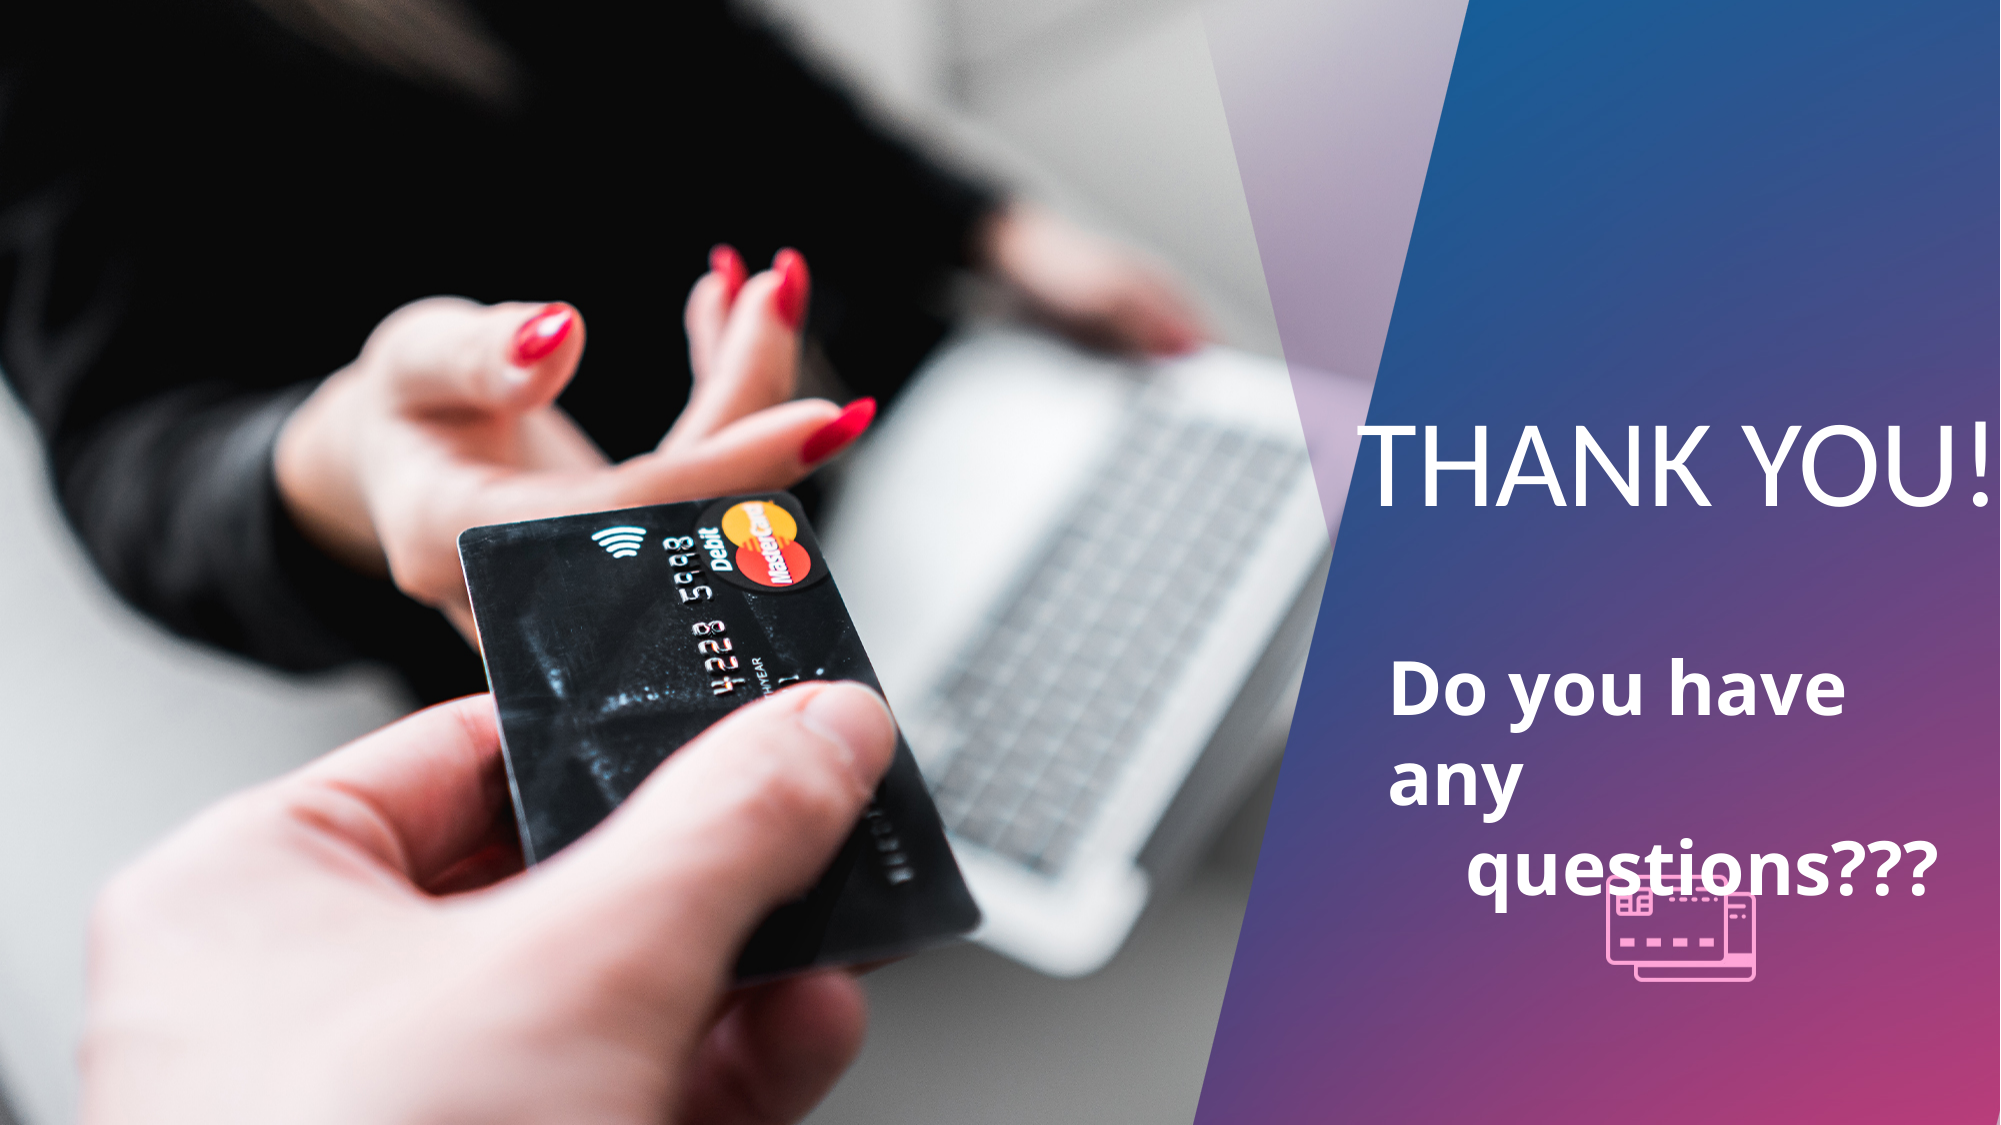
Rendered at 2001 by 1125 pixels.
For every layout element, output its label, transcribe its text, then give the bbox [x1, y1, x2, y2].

text_box Do you have any questions??? [1372, 633, 1963, 919]
title THANK YOU! [1295, 373, 2000, 754]
picture [0, 0, 2000, 1125]
